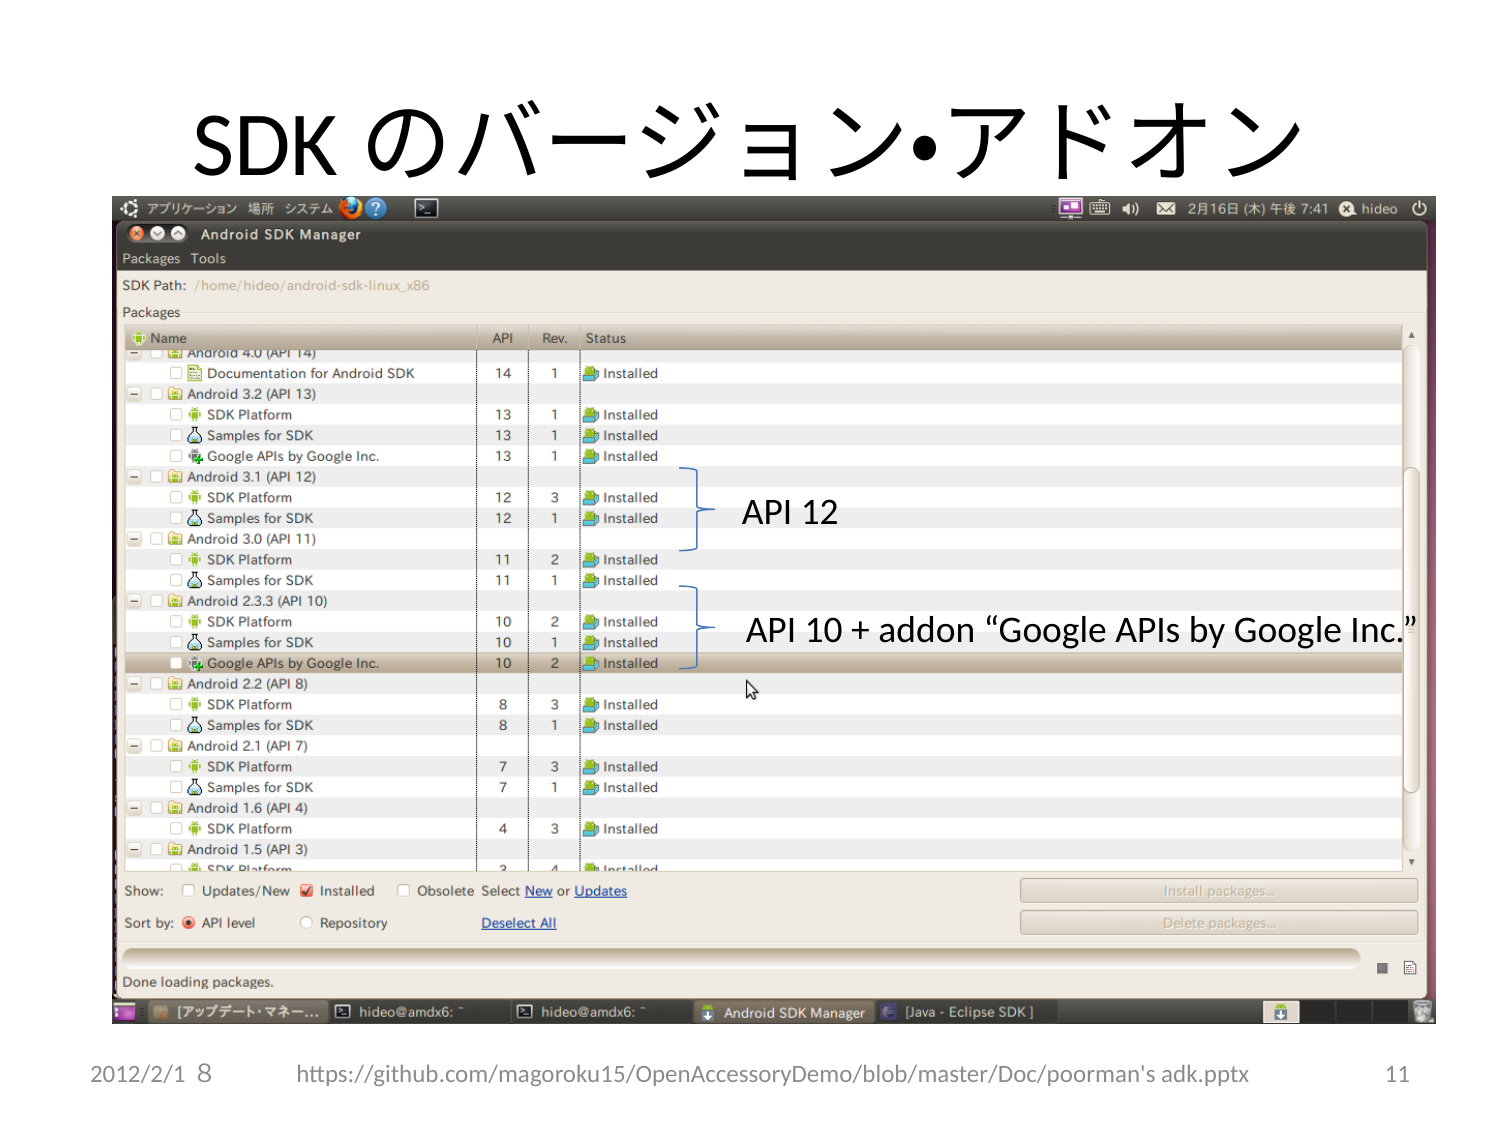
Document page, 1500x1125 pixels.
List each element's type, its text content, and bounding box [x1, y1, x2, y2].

picture [111, 195, 1436, 1024]
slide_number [75, 1042, 242, 1103]
slide_number 11 [1074, 1042, 1425, 1103]
title SDKのバージョン・アドオン [75, 45, 1425, 233]
footer https://github.com/magoroku15/OpenAccessoryDemo/blob/master/Doc/poorman's adk.pptx [242, 1042, 1074, 1103]
